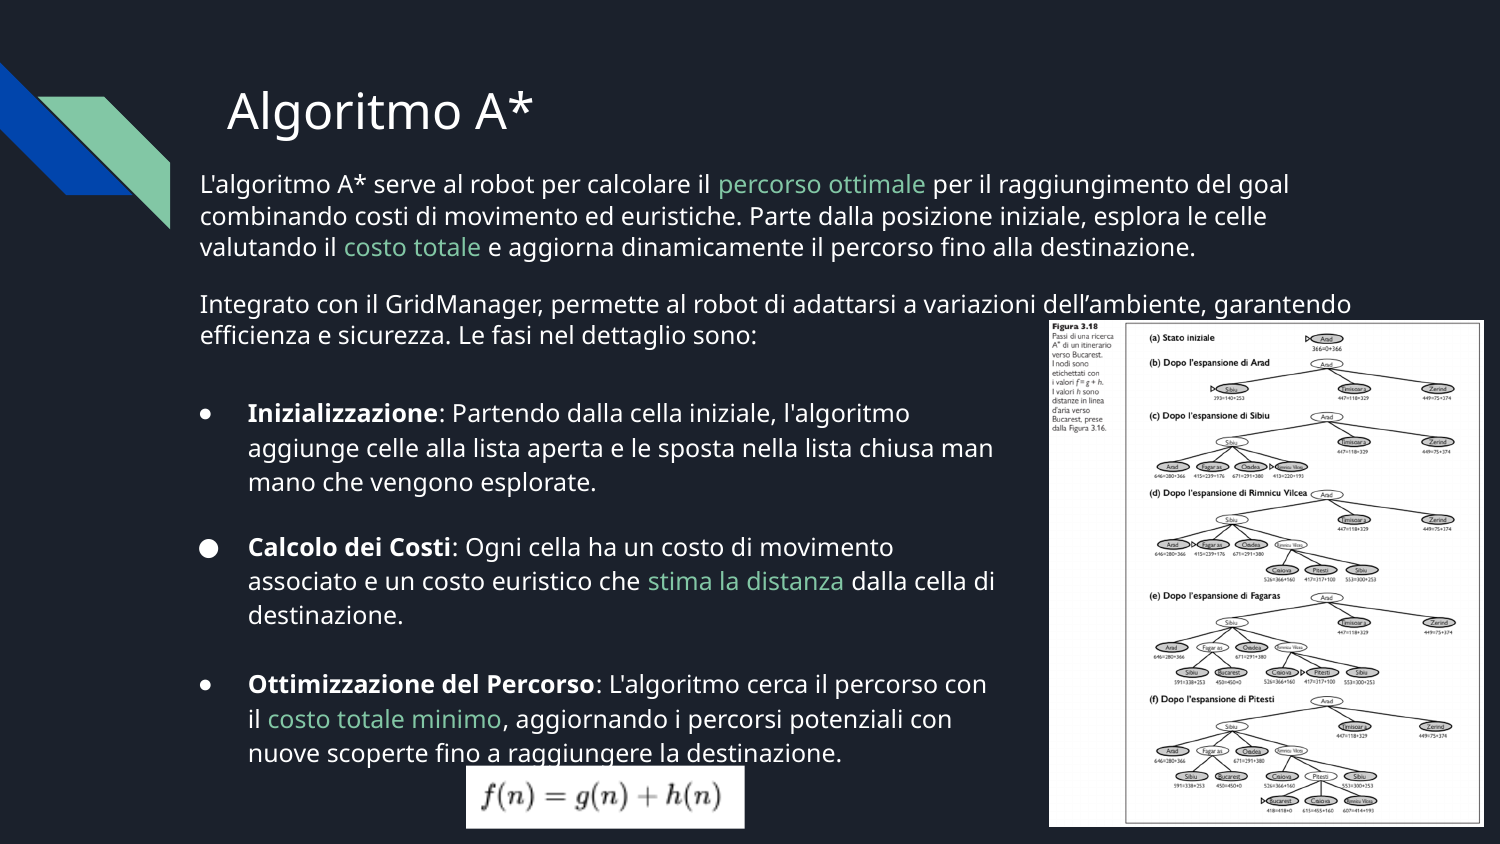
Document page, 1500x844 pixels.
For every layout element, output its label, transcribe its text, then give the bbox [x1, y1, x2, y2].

text_box [466, 765, 745, 829]
title Algoritmo A* [212, 64, 1368, 152]
picture [1049, 320, 1484, 827]
picture [480, 779, 723, 815]
text_box Inizializzazione: Partendo dalla cella iniziale, l'algoritmo aggiunge celle alla lista aperta e le sposta nella lista chiusa man mano che vengono esplorate. Calcolo dei Costi: Ogni cella ha un costo di movimento associato e un costo euristico che stima la distanza dalla cella di destinazione. Ottimizzazione del Percorso: L'algoritmo cerca il percorso con il costo totale minimo, aggiornando i percorsi potenziali con nuove scoperte fino a raggiungere la destinazione. [157, 378, 1021, 783]
list L'algoritmo A* serve al robot per calcolare il percorso ottimale per il raggiungimento del goal combinando costi di movimento ed euristiche. Parte dalla posizione iniziale, esplora le celle valutando il costo totale e aggiorna dinamicamente il percorso fino alla destinazione. Integrato con il GridManager, permette al robot di adattarsi a variazioni dell’ambiente, garantendo efficienza e sicurezza. Le fasi nel dettaglio sono: [184, 152, 1384, 450]
